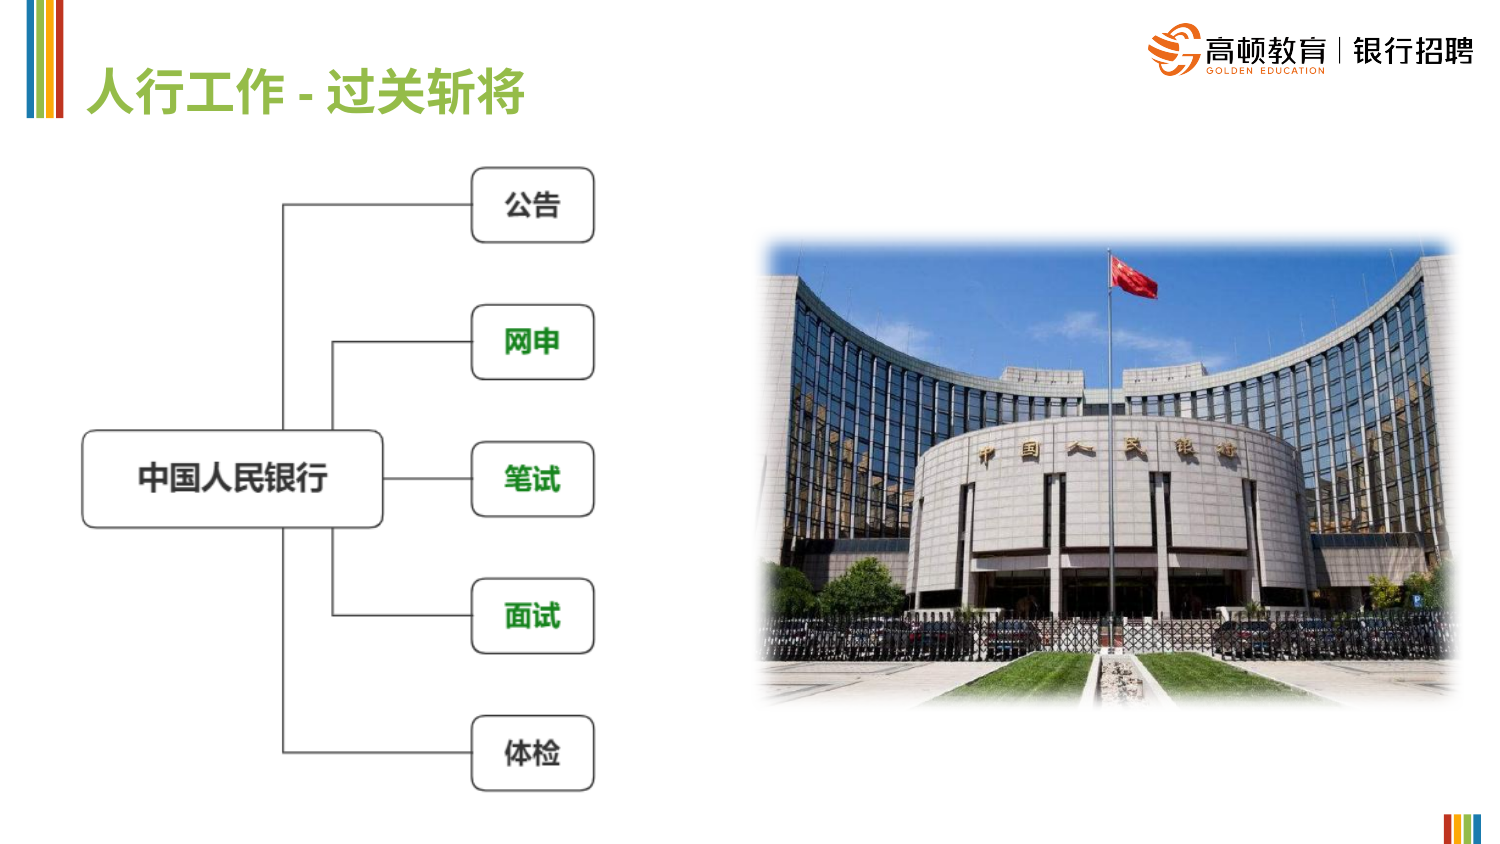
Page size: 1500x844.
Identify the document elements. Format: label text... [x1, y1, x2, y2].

picture [751, 226, 1464, 712]
text_box 人行工作-过关斩将 [70, 23, 854, 128]
picture [63, 133, 670, 813]
picture [1148, 22, 1473, 77]
